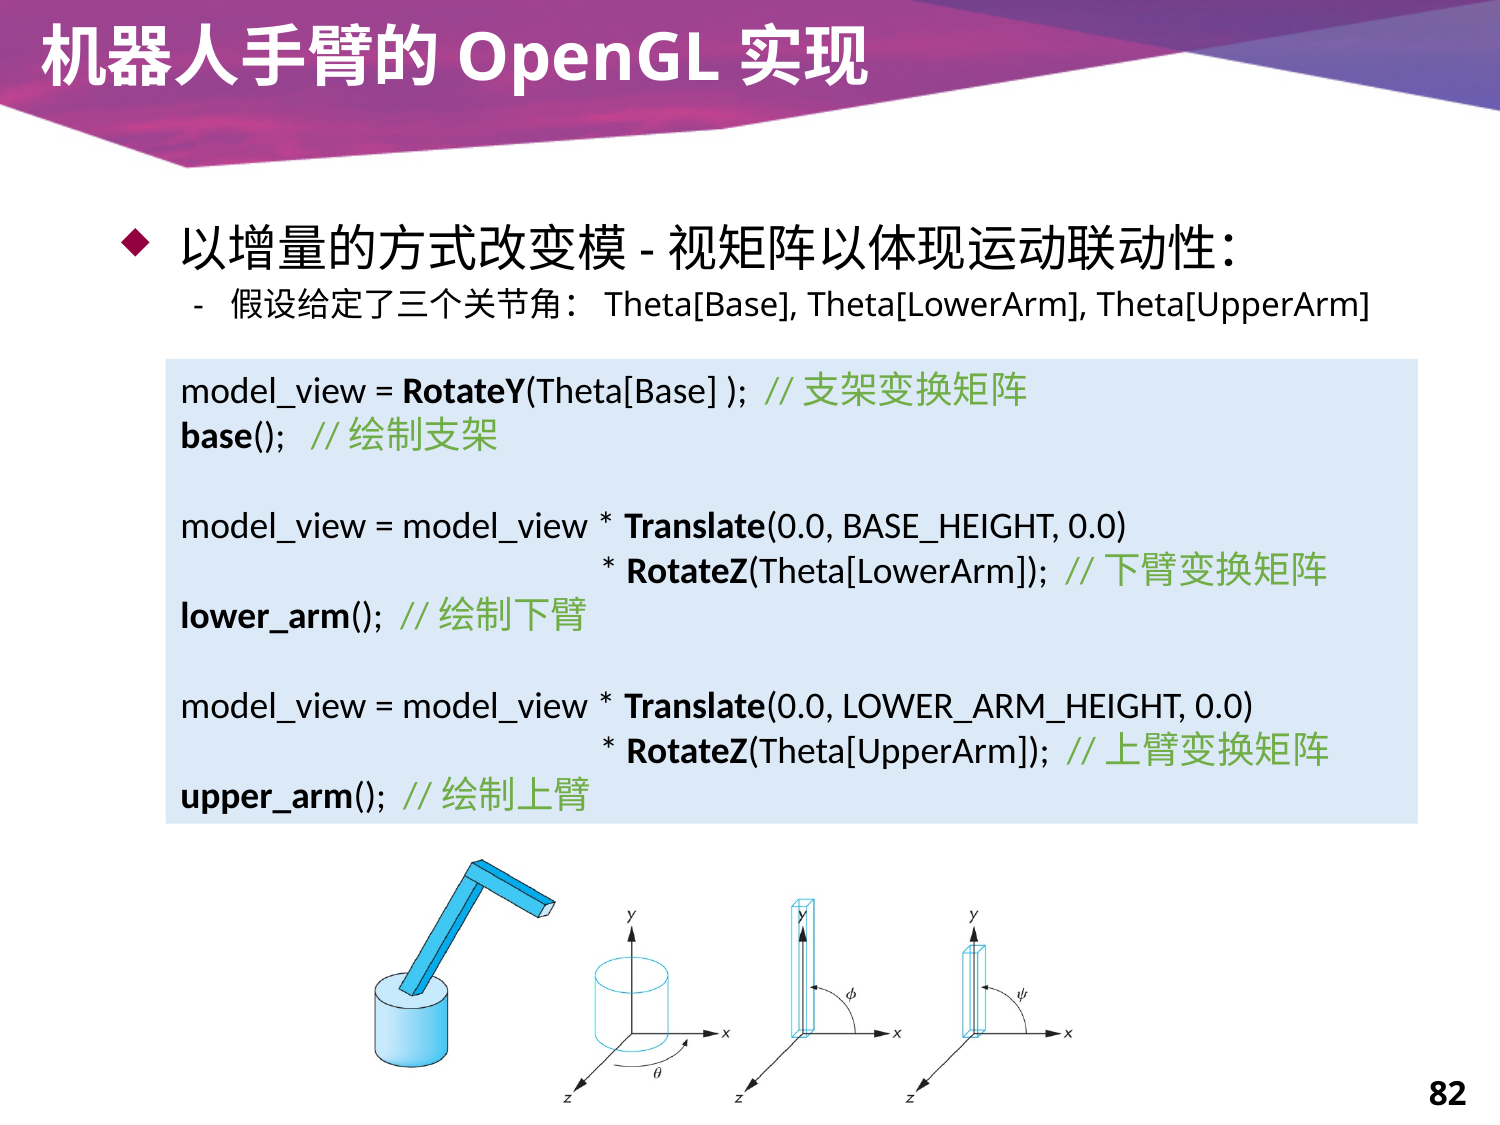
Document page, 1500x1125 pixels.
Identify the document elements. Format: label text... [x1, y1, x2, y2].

text_box model_view = RotateY(Theta[Base] ); //支架变换矩阵 base(); //绘制支架 model_view = model_view * Translate(0.0, BASE_HEIGHT, 0.0) * RotateZ(Theta[LowerArm]); //下臂变换矩阵 lower_arm(); //绘制下臂 model_view = model_view * Translate(0.0, LOWER_ARM_HEIGHT, 0.0) * RotateZ(Theta[UpperArm]); //上臂变换矩阵 upper_arm(); //绘制上臂 [165, 358, 1418, 824]
picture [0, 0, 1500, 1125]
list 以增量的方式改变模-视矩阵以体现运动联动性： 假设给定了三个关节角：Theta[Base], Theta[LowerArm], Theta[UpperArm] [103, 216, 1397, 930]
title 机器人手臂的OpenGL实现 [25, 15, 1320, 104]
slide_number 82 [1384, 1065, 1500, 1125]
